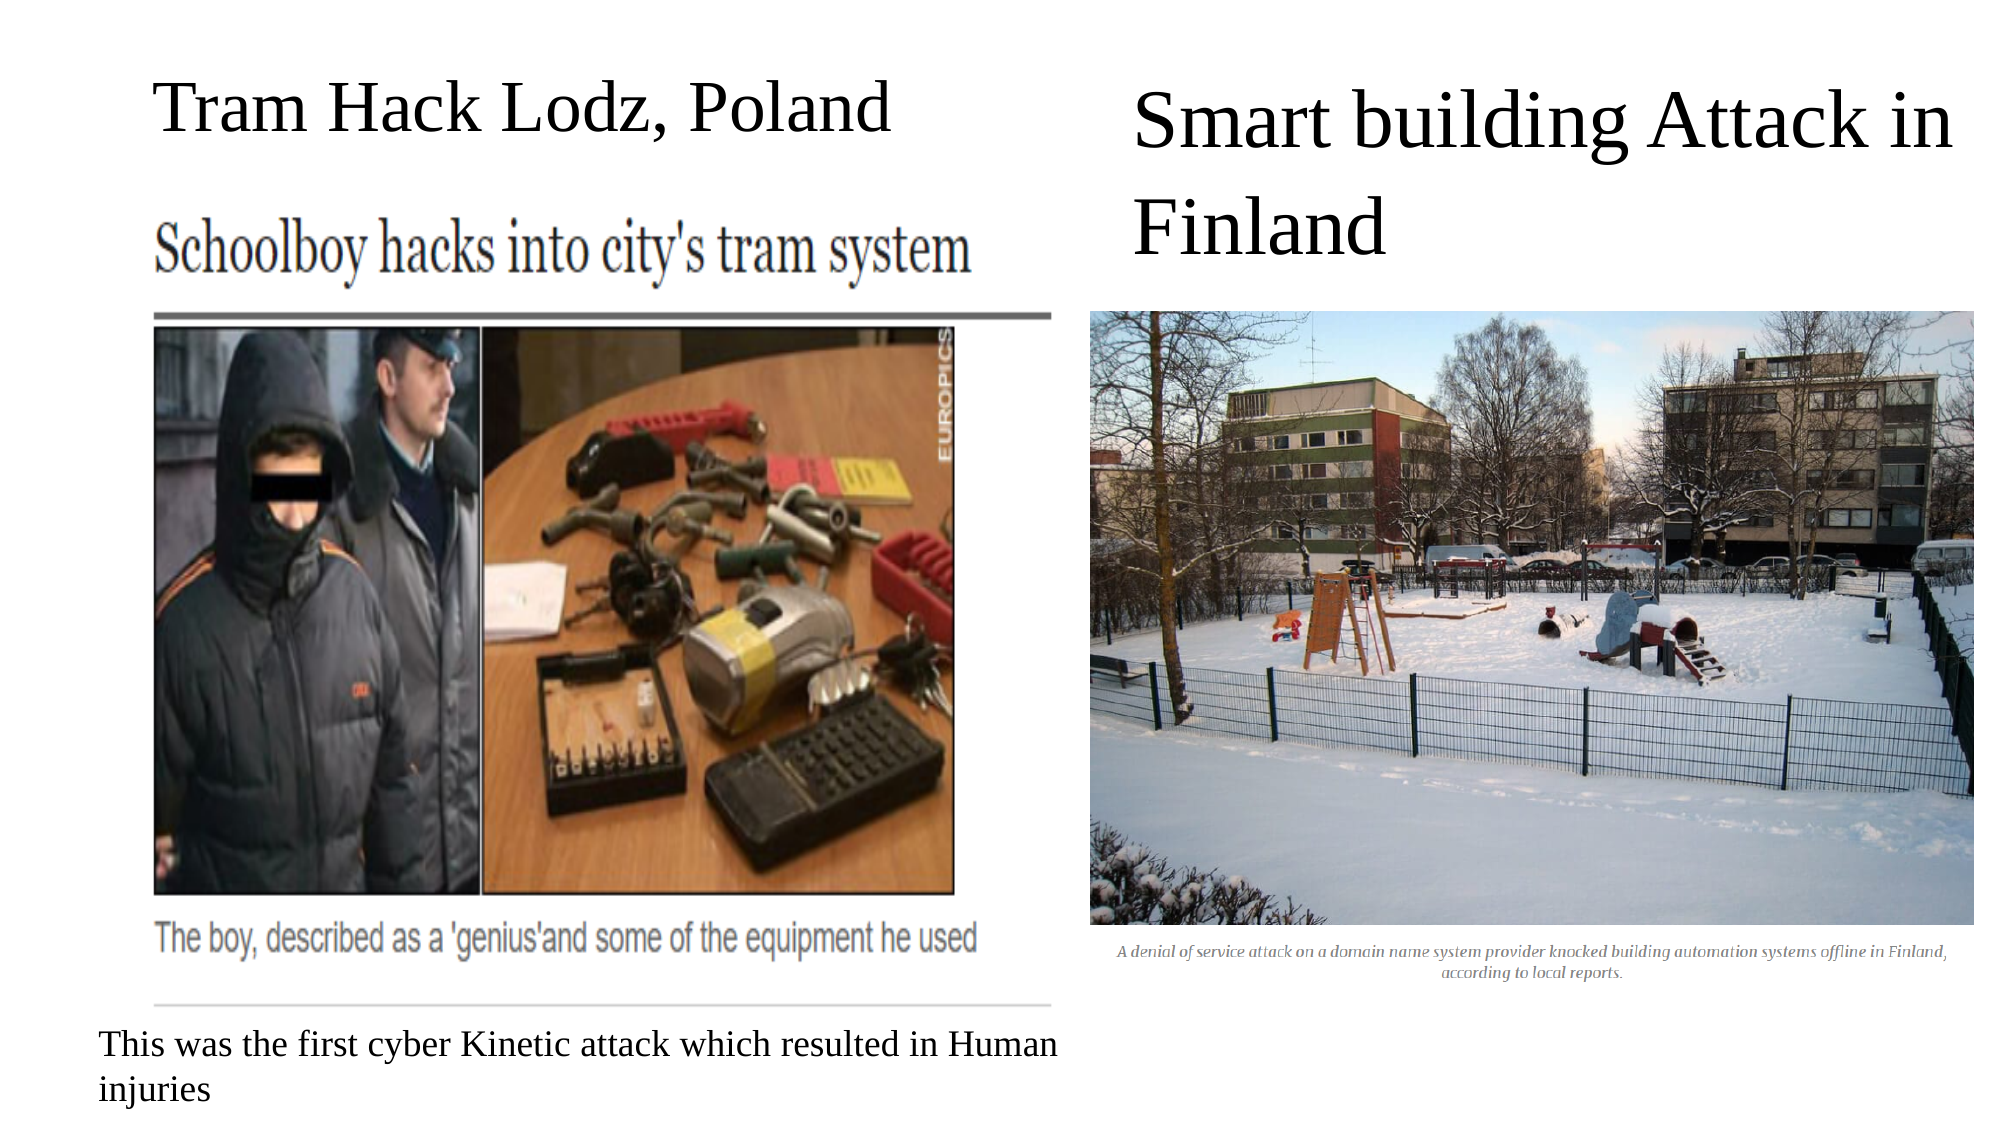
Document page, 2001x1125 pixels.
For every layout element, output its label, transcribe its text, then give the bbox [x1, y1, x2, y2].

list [137, 197, 1064, 1038]
text_box This was the first cyber Kinetic attack which resulted in Human injuries [83, 1012, 1084, 1117]
title Tram Hack Lodz, Poland [137, 59, 1064, 197]
picture [1073, 299, 2000, 991]
text_box Smart building Attack in Finland [1118, 49, 2000, 279]
